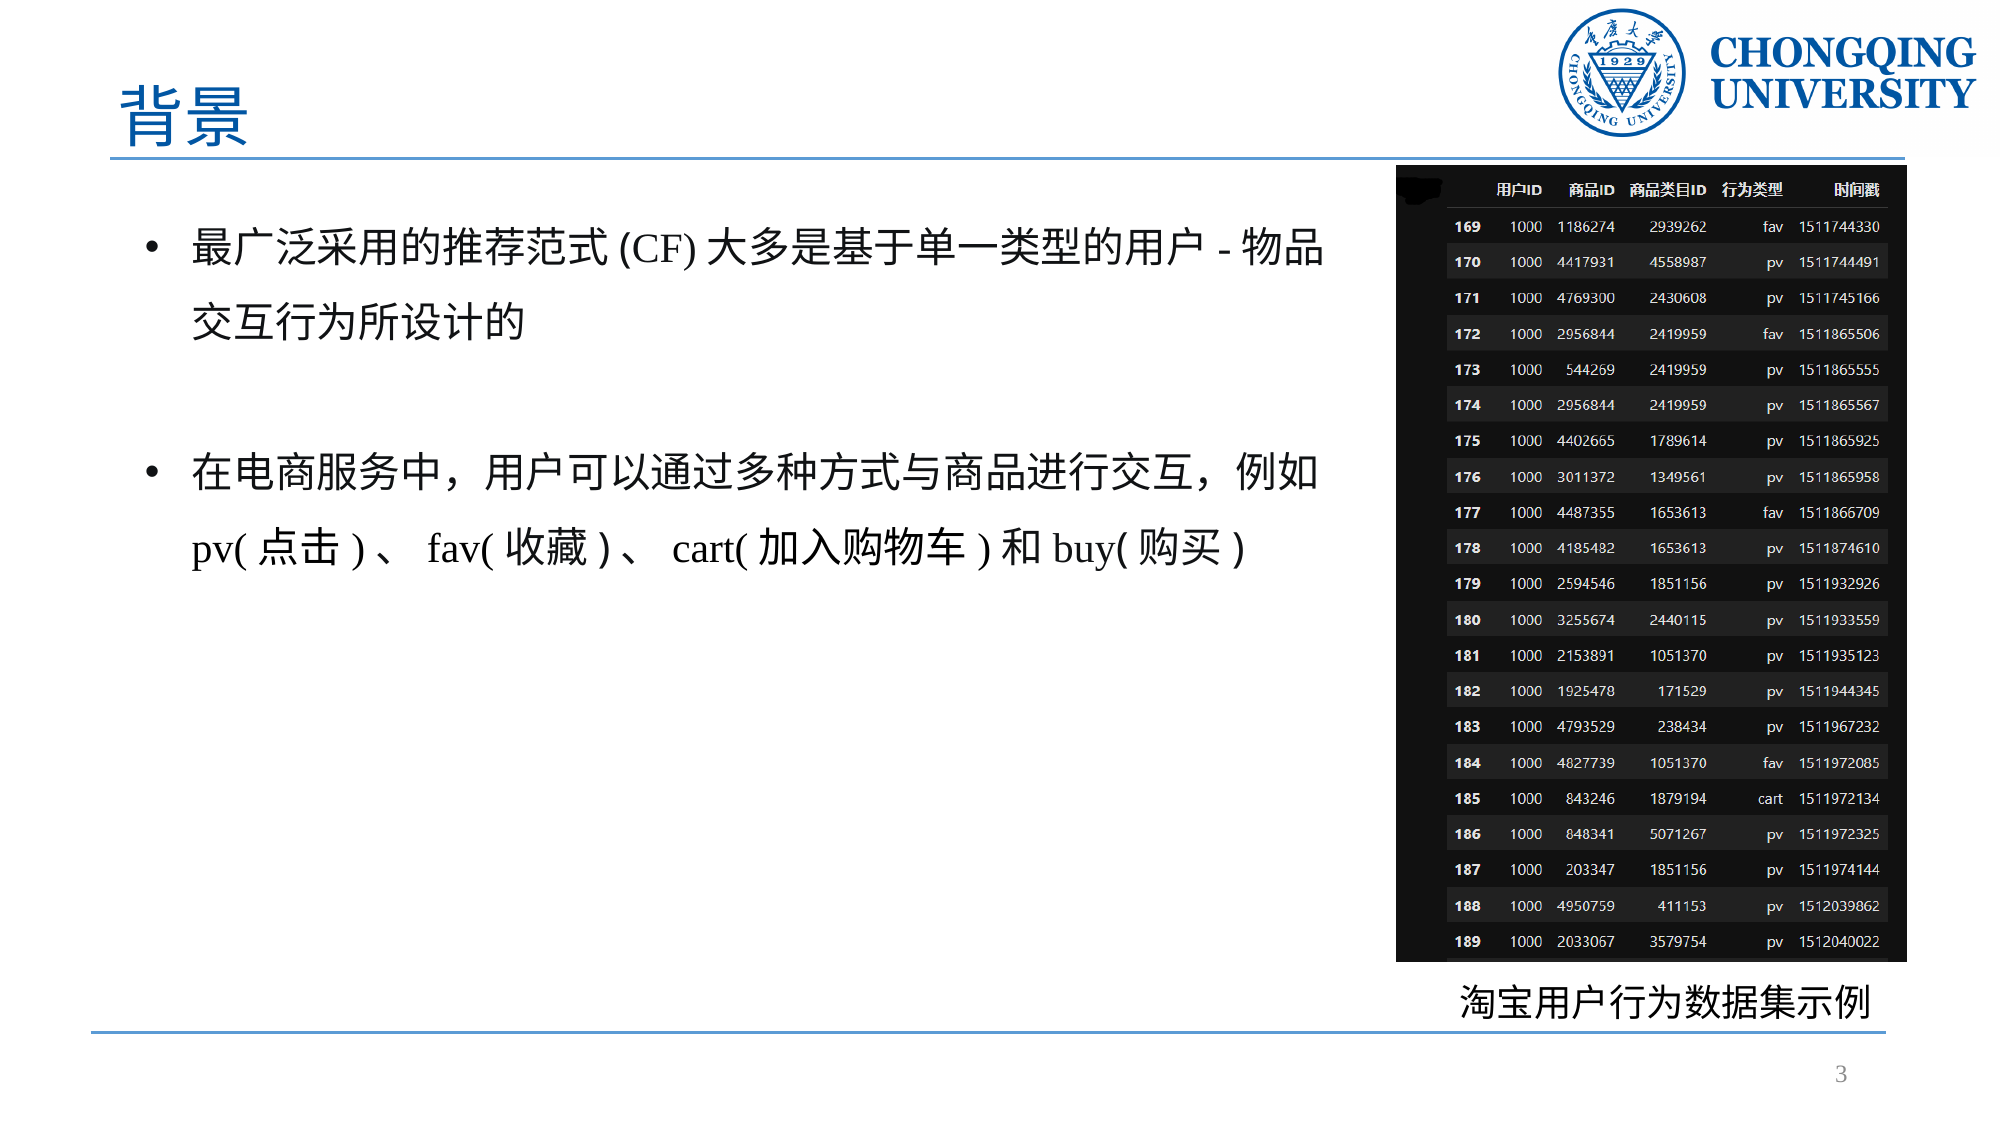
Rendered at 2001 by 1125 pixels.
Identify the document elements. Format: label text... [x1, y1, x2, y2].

text_box 最广泛采用的推荐范式(CF)大多是基于单一类型的用户-物品交互行为所设计的 在电商服务中，用户可以通过多种方式与商品进行交互，例如pv(点击)、fav(收藏)、cart(加入购物车)和buy(购买) [130, 188, 1365, 579]
title 背景 [102, 76, 1828, 165]
picture [1396, 165, 1907, 963]
text_box 淘宝用户行为数据集示例 [1424, 972, 1907, 1032]
text_box [980, 396, 2000, 1125]
picture [1550, 0, 2000, 157]
